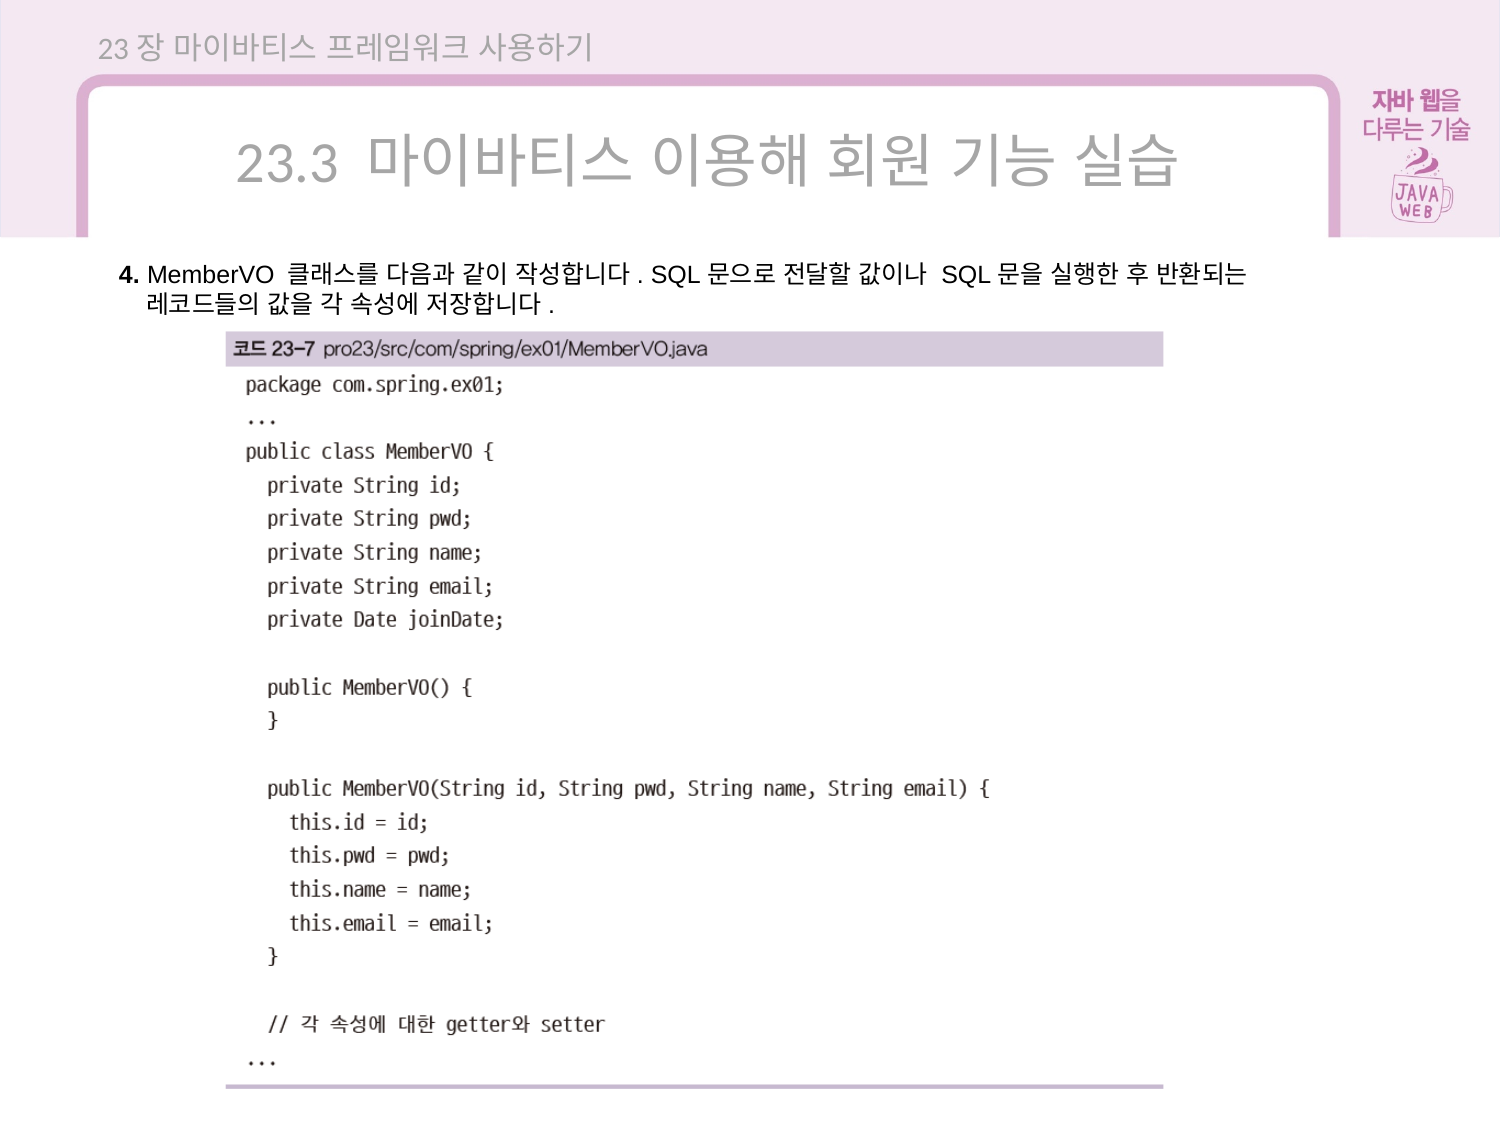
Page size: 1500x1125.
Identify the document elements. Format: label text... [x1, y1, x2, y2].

picture [0, 0, 1500, 1125]
text_box 4. MemberVO 클래스를 다음과 같이 작성합니다. SQL문으로 전달할 값이나 SQL문을 실행한 후 반환되는 레코드들의 값을 각 속성에 저장합니다. [104, 251, 1323, 326]
text_box 23장 마이바티스 프레임워크 사용하기 [82, 0, 1133, 74]
text_box 23.3 마이바티스 이용해 회원 기능 실습 [182, 117, 1233, 202]
